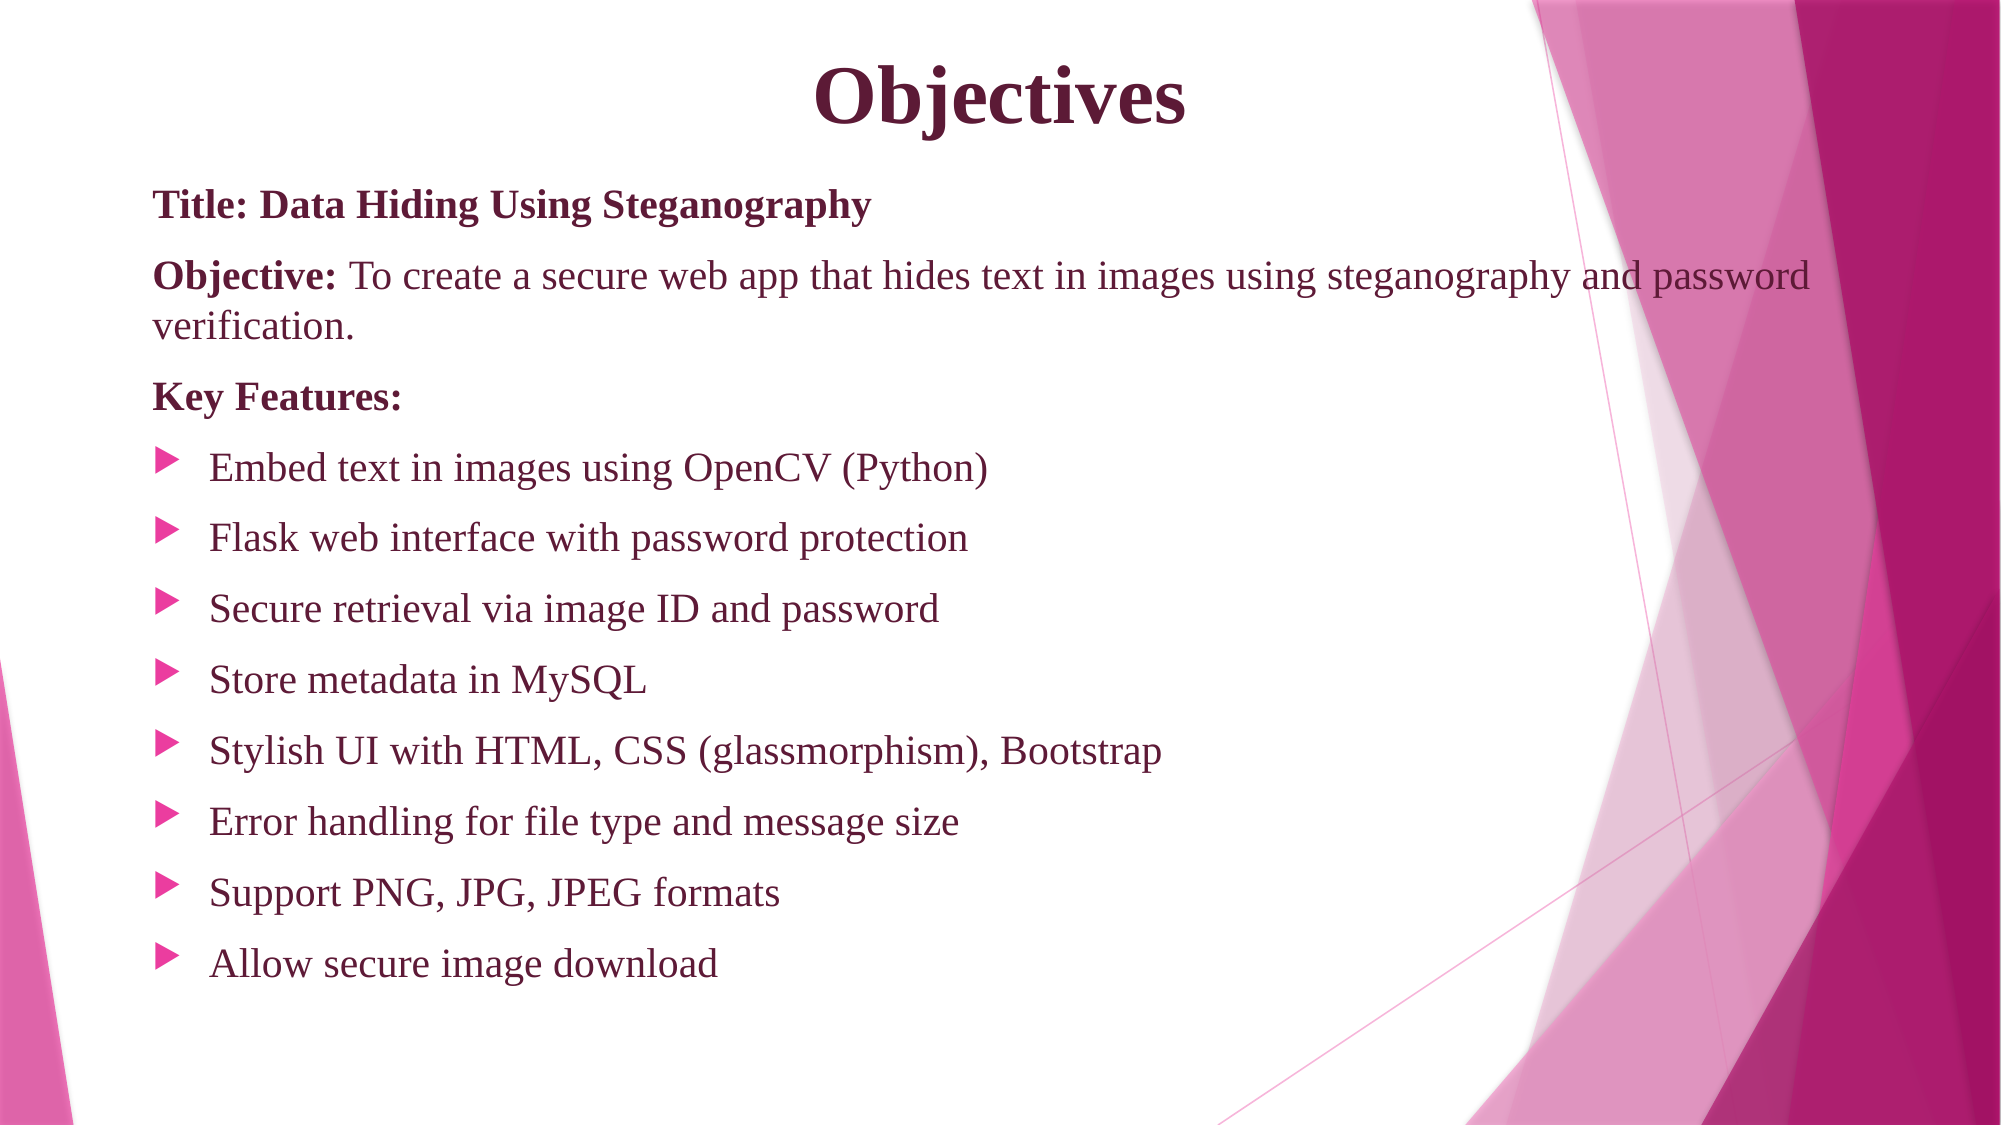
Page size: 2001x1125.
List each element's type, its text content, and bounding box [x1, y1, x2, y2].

list Title: Data Hiding Using Steganography Objective: To create a secure web app that hides text in images using steganography and password verification. Key Features: Embed text in images using OpenCV (Python) Flask web interface with password protection Secure retrieval via image ID and password Store metadata in MySQL Stylish UI with HTML, CSS (glassmorphism), Bootstrap Error handling for file type and message size Support PNG, JPG, JPEG formats Allow secure image download [137, 169, 1863, 1000]
title Objectives [137, 33, 1863, 137]
